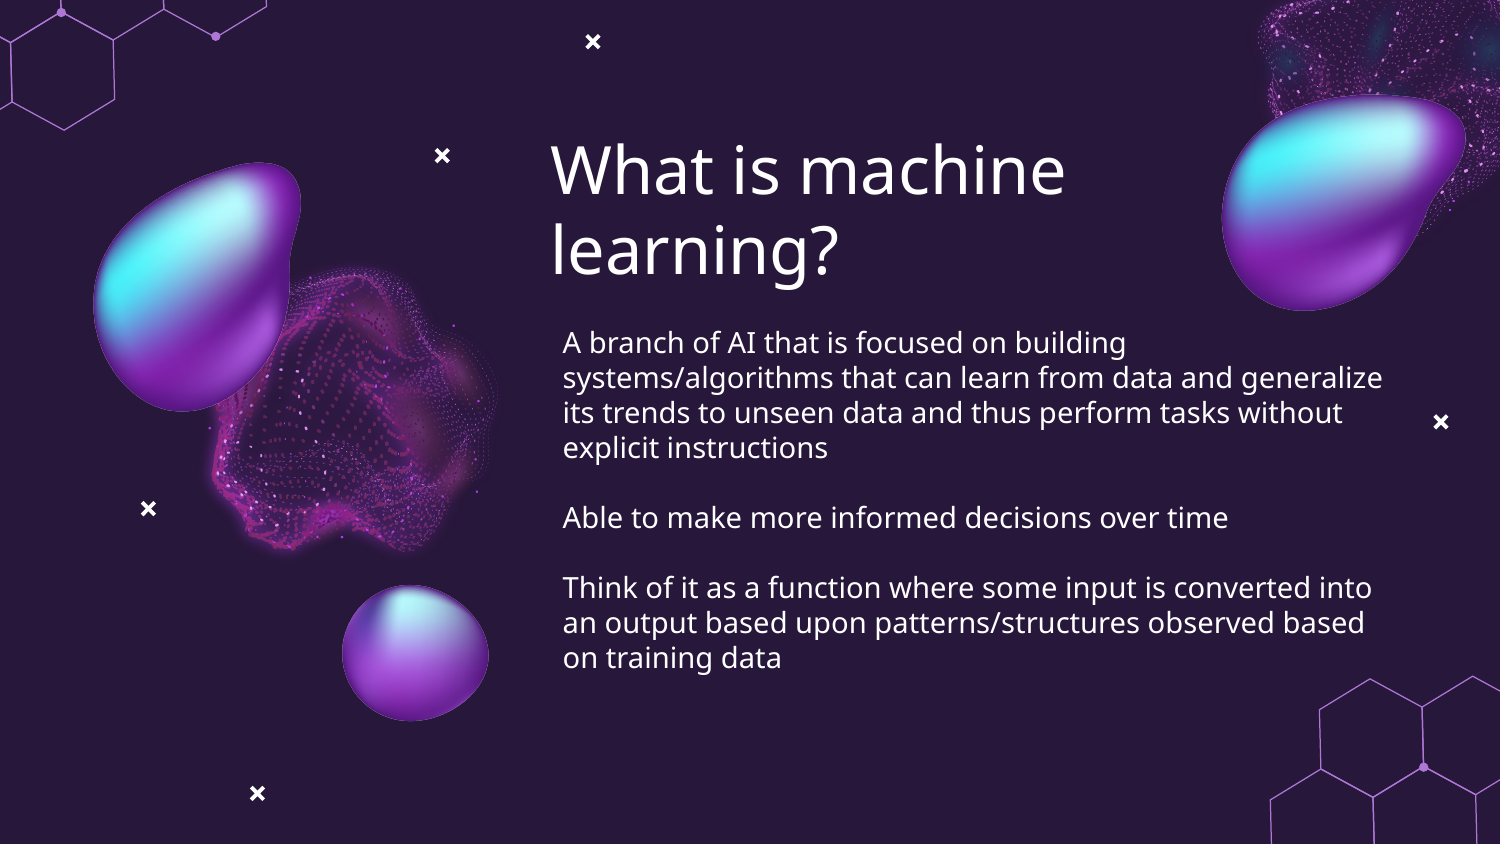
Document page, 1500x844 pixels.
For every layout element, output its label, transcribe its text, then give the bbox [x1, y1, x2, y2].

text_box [141, 502, 155, 516]
title What is machine learning? [535, 112, 1251, 310]
picture [48, 136, 509, 746]
picture [1187, 0, 1500, 317]
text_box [435, 149, 449, 163]
text_box A branch of AI that is focused on building systems/algorithms that can learn from data and generalize its trends to unseen data and thus perform tasks without explicit instructions Able to make more informed decisions over time Think of it as a function where some input is converted into an output based upon patterns/structures observed based on training data [547, 309, 1404, 678]
